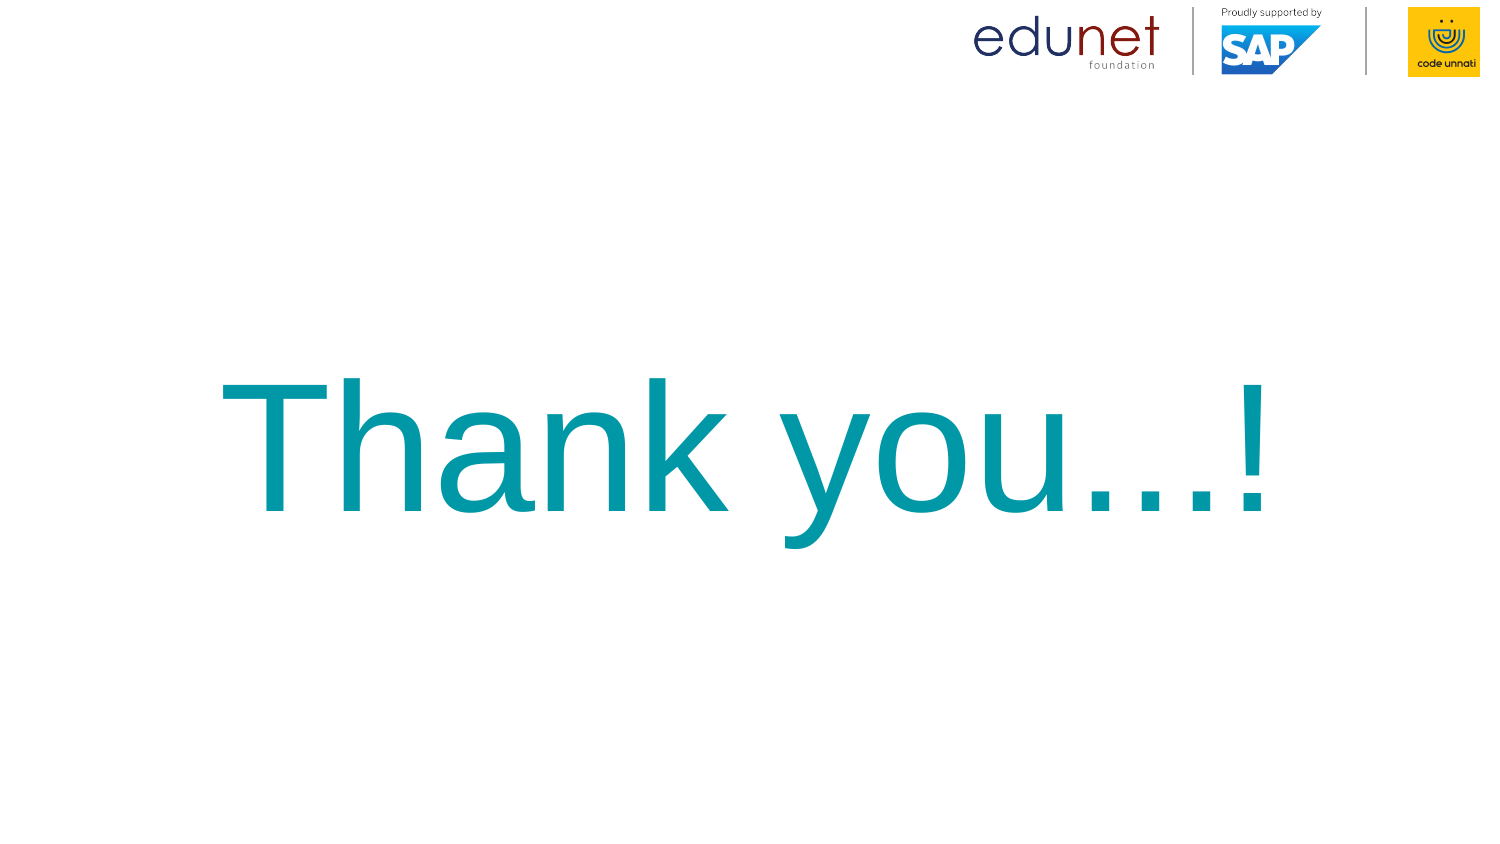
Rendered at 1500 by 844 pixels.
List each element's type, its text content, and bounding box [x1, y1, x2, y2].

picture [1408, 7, 1480, 77]
text_box Thank you...! [204, 346, 1296, 559]
picture [966, 8, 1168, 76]
picture [1221, 8, 1322, 75]
